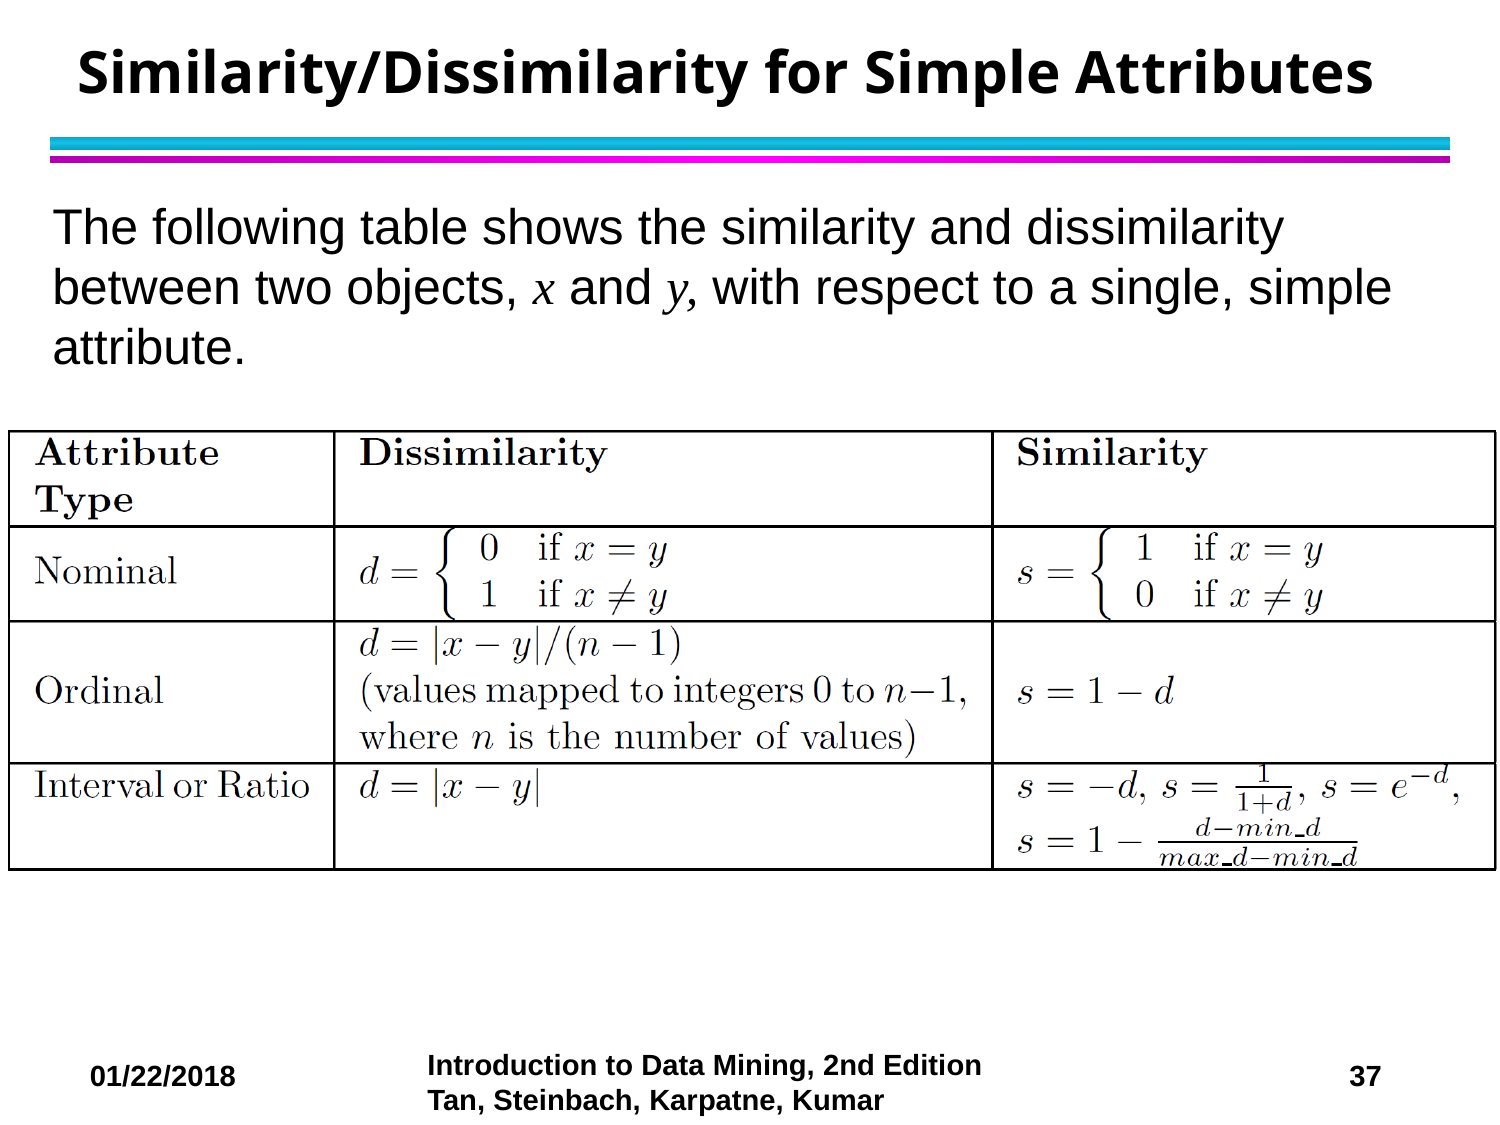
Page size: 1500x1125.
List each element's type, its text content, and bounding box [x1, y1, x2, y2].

picture [0, 425, 1500, 876]
title Similarity/Dissimilarity for Simple Attributes [62, 24, 1421, 113]
text_box The following table shows the similarity and dissimilarity between two objects, x and y, with respect to a single, simple attribute. [37, 187, 1463, 383]
